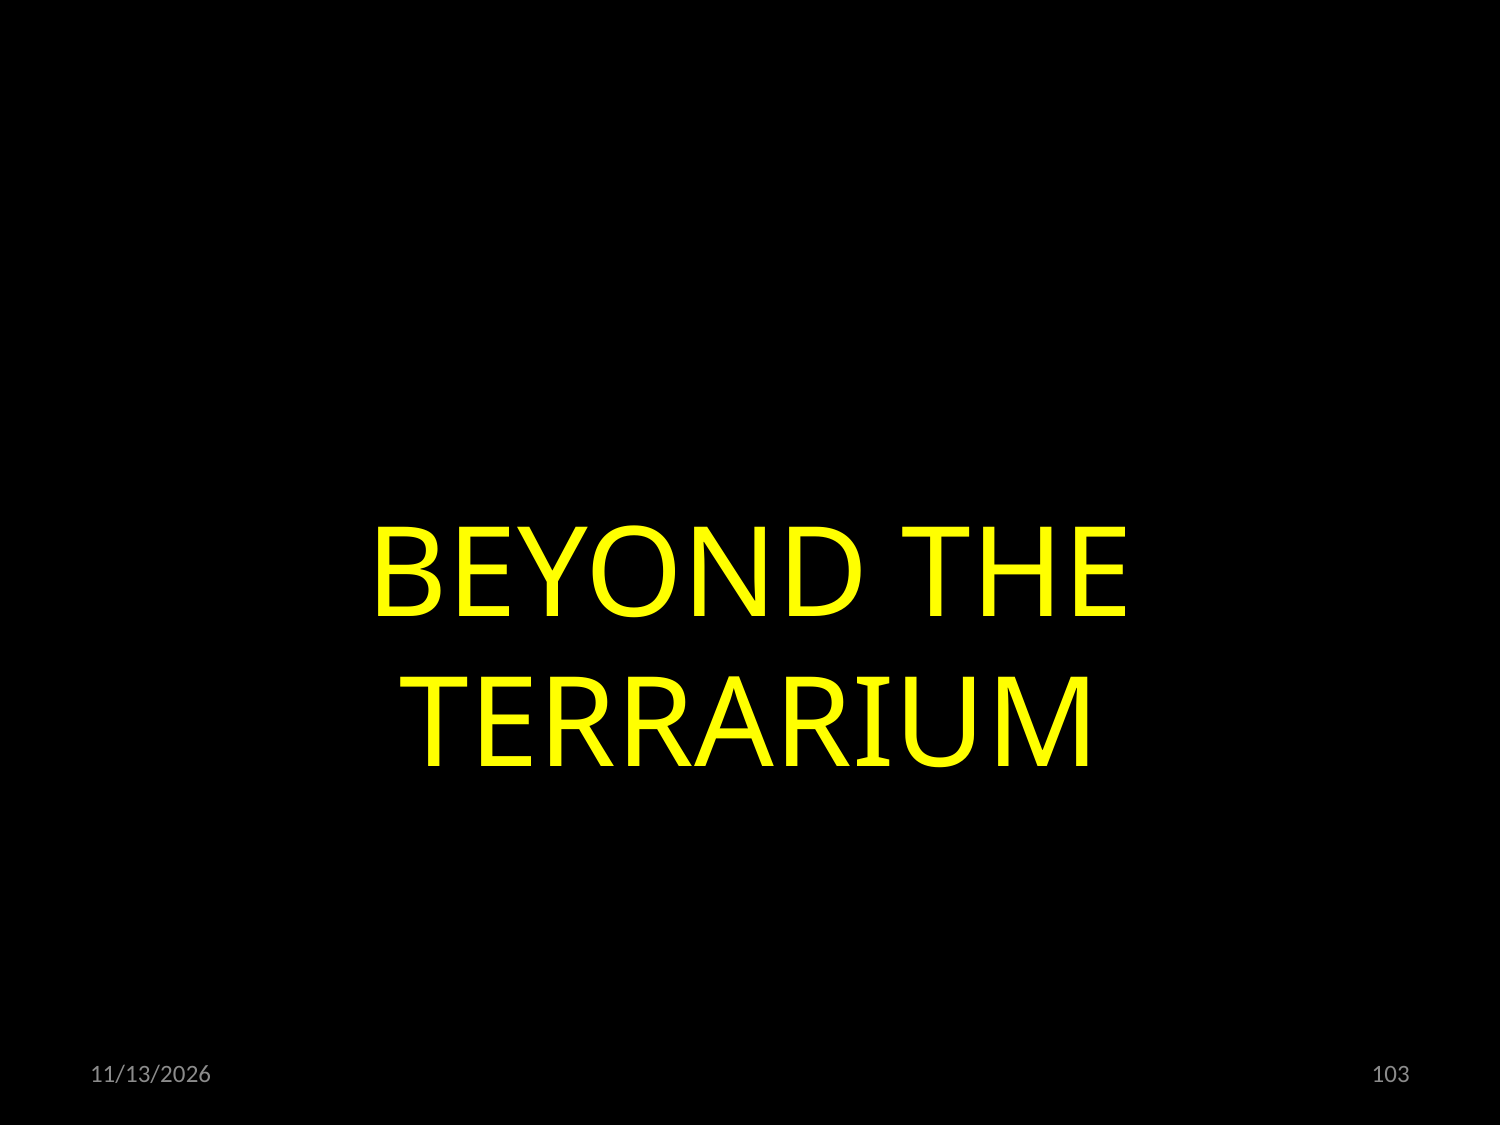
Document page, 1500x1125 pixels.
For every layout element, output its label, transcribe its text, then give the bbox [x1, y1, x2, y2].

list BEYOND THE TERRARIUM [0, 484, 1500, 586]
slide_number 103 [1074, 1042, 1425, 1103]
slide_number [75, 1042, 425, 1103]
